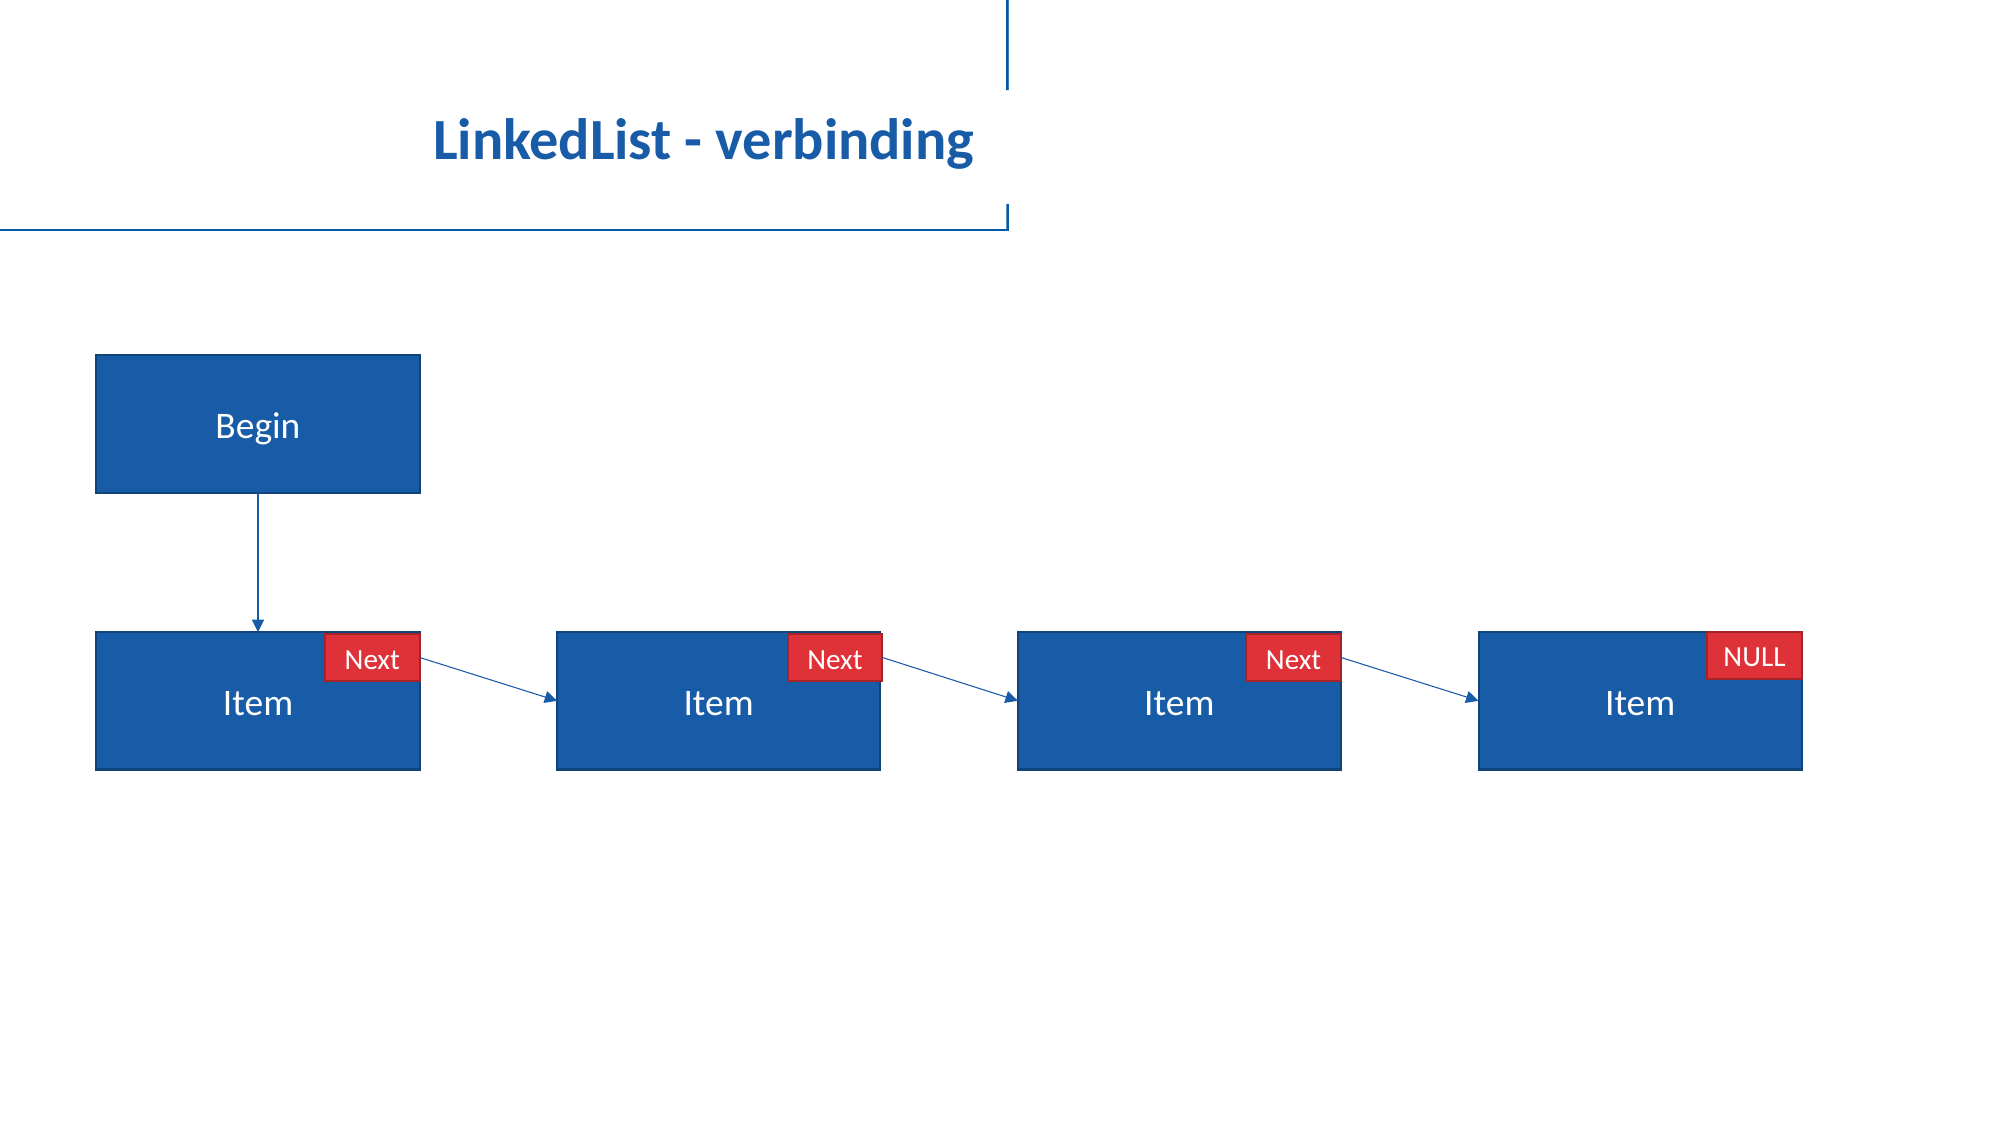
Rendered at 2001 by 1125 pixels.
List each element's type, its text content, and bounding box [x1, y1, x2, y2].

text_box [1340, 657, 1479, 701]
text_box Item [95, 631, 421, 771]
text_box Item [1478, 631, 1803, 771]
text_box NULL [1706, 631, 1803, 680]
text_box Next [324, 633, 421, 682]
text_box Next [787, 633, 883, 682]
text_box Begin [95, 354, 421, 494]
picture [0, 0, 1009, 231]
title LinkedList - verbinding [433, 112, 1842, 169]
text_box Item [556, 631, 881, 771]
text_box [419, 657, 558, 701]
text_box Item [1017, 631, 1342, 771]
text_box Next [1245, 633, 1342, 682]
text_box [882, 657, 1018, 701]
